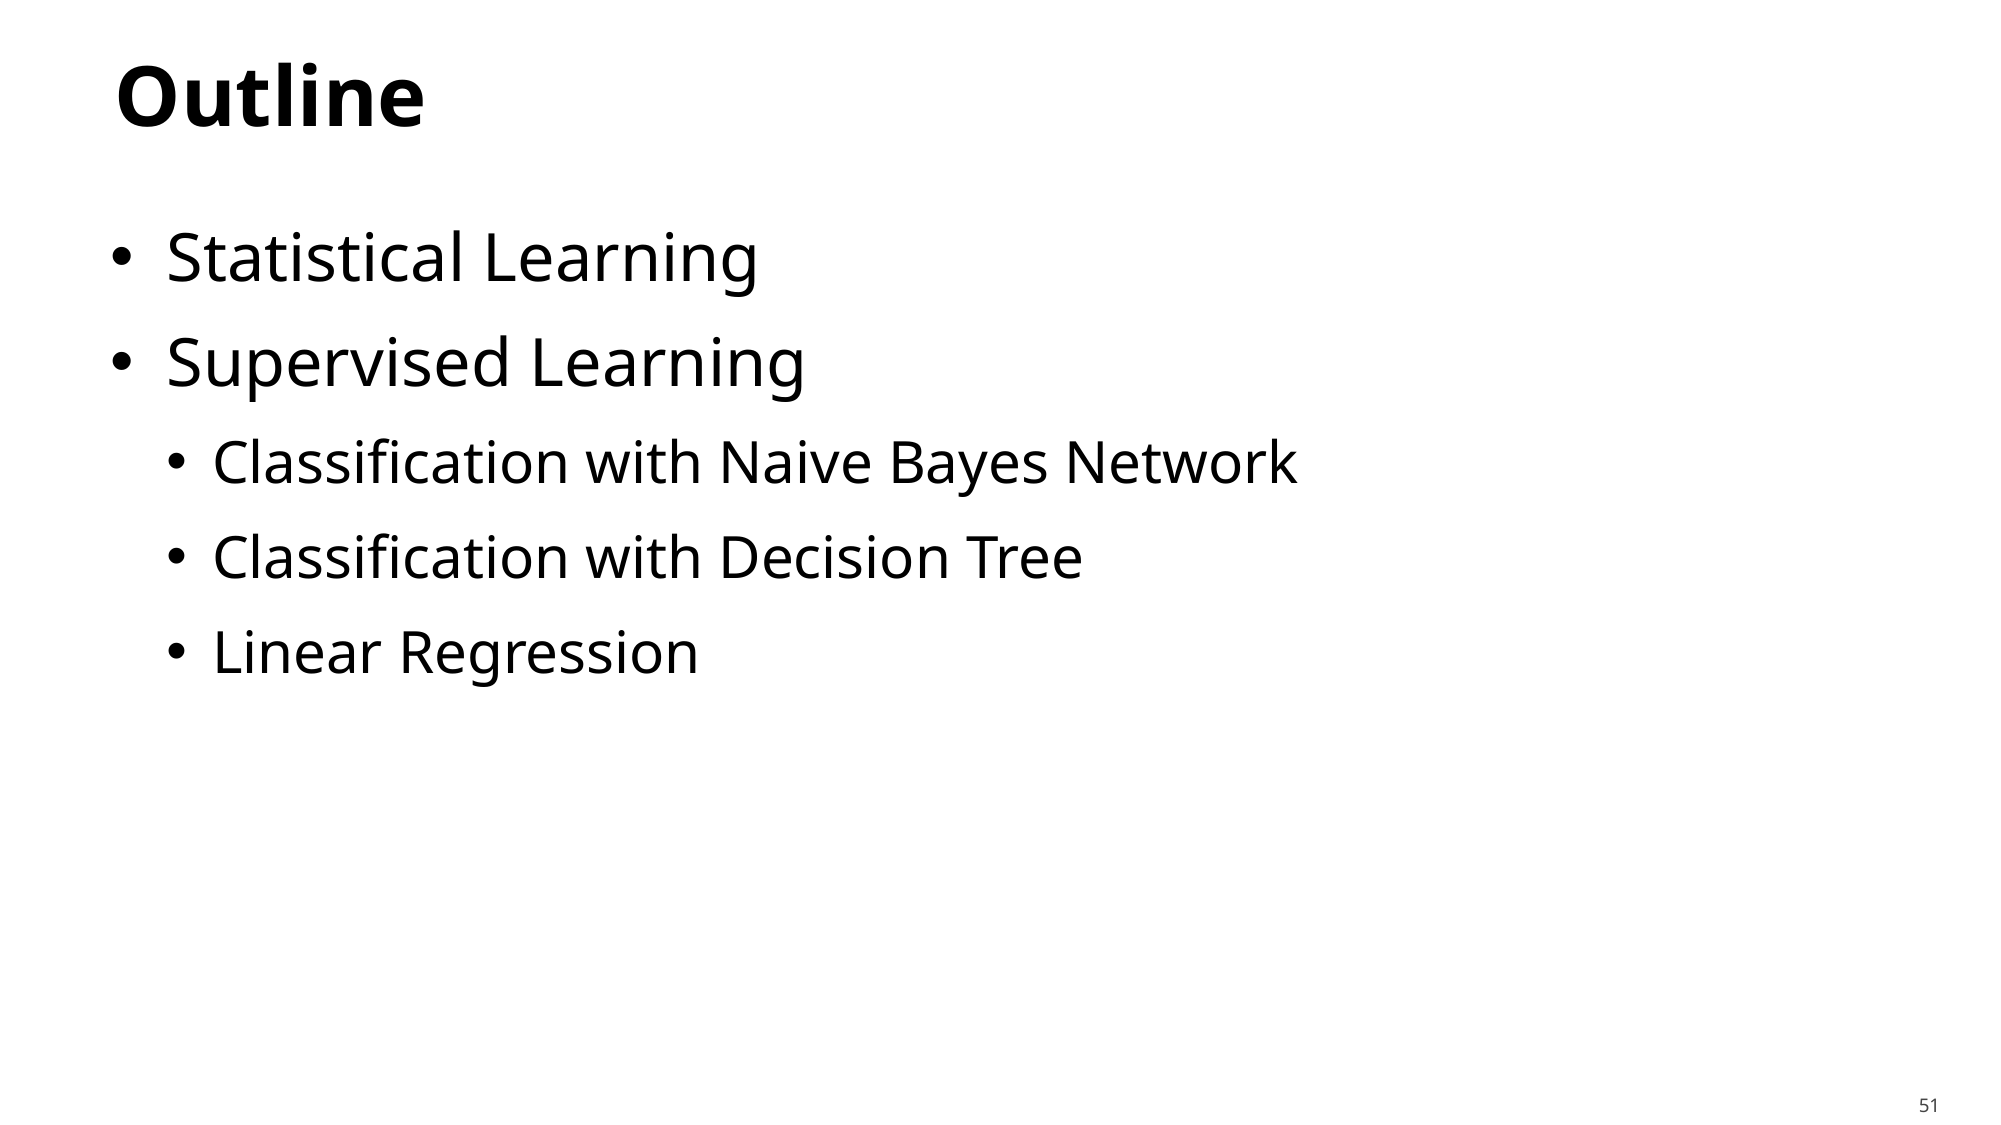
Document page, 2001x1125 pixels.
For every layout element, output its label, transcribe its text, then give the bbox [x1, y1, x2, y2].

slide_number 51 [1794, 1080, 1955, 1125]
list Statistical Learning Supervised Learning Classification with Naive Bayes Network Classification with Decision Tree Linear Regression [99, 200, 1900, 1075]
title Outline [99, 12, 1900, 175]
